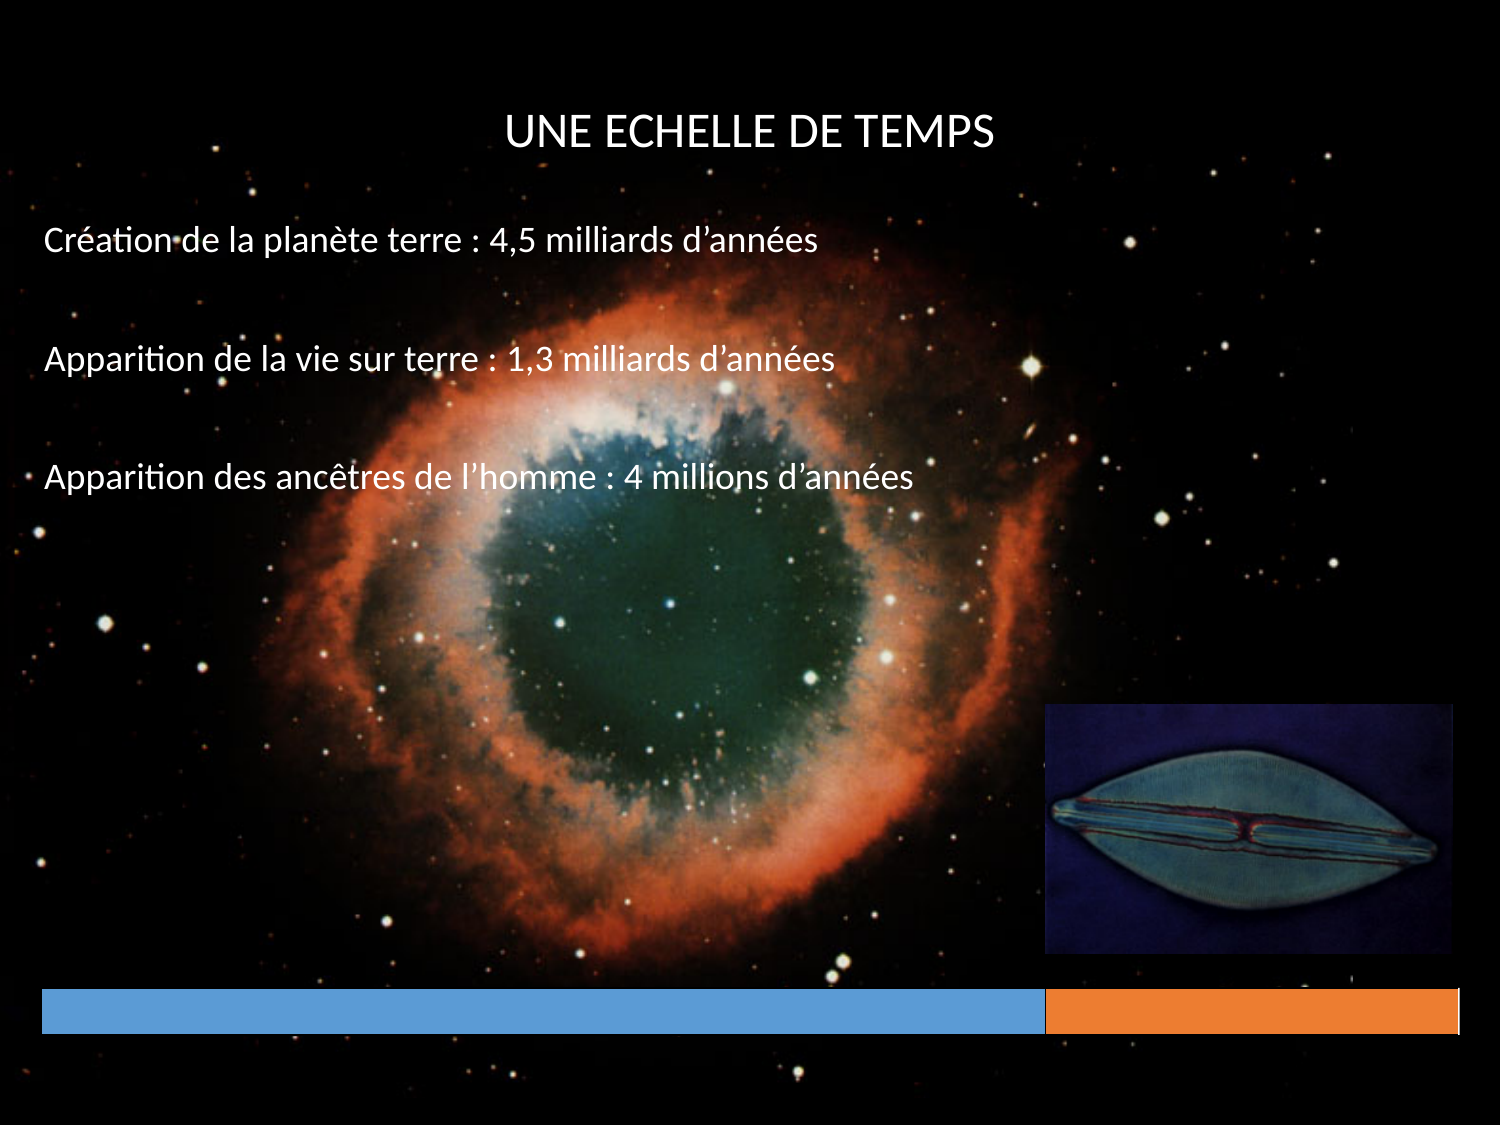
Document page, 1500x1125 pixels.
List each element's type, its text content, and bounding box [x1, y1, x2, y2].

text_box [1353, 987, 1458, 1035]
picture [0, 137, 1453, 1098]
text_box UNE ECHELLE DE TEMPS [0, 90, 1500, 165]
